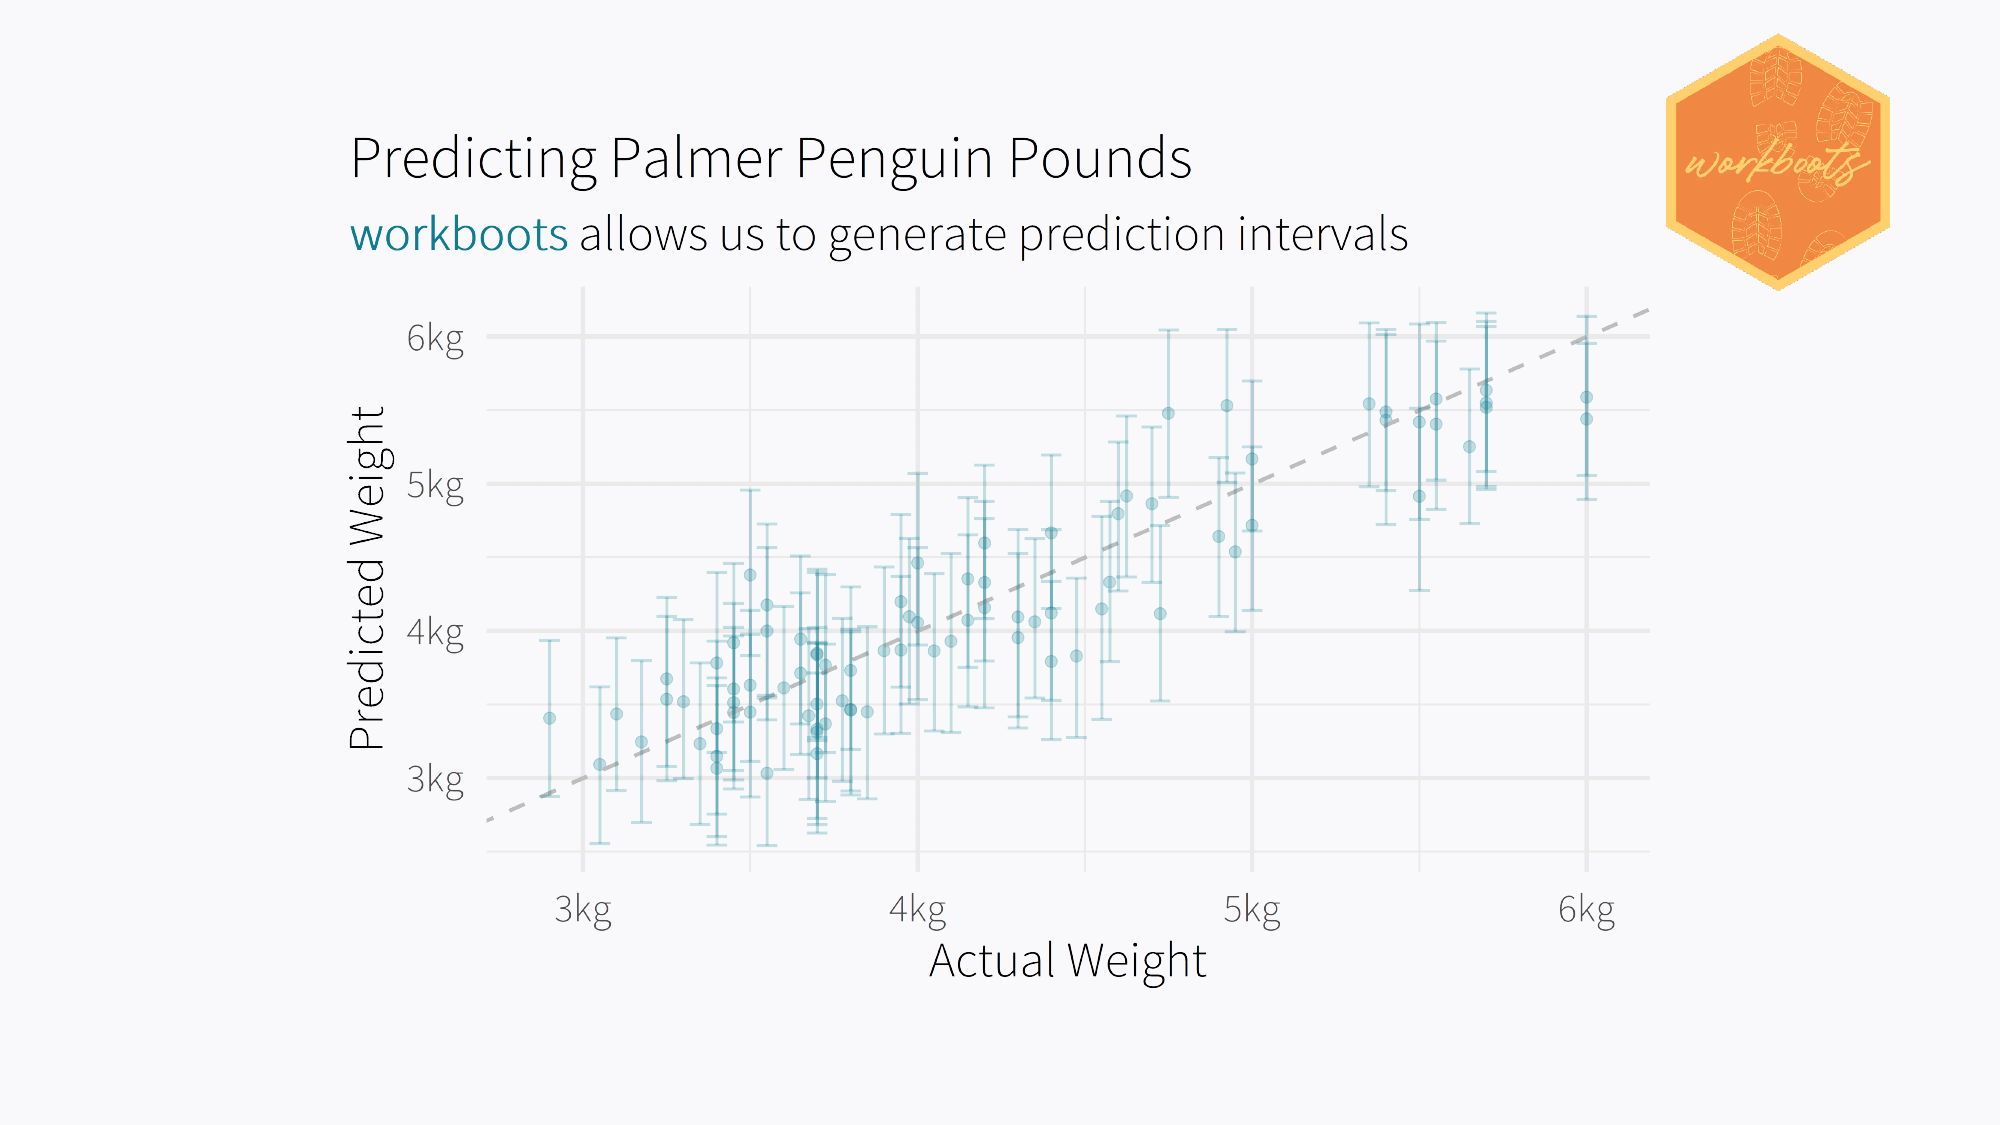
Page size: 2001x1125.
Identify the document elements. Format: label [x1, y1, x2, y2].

picture [324, 33, 1890, 1013]
